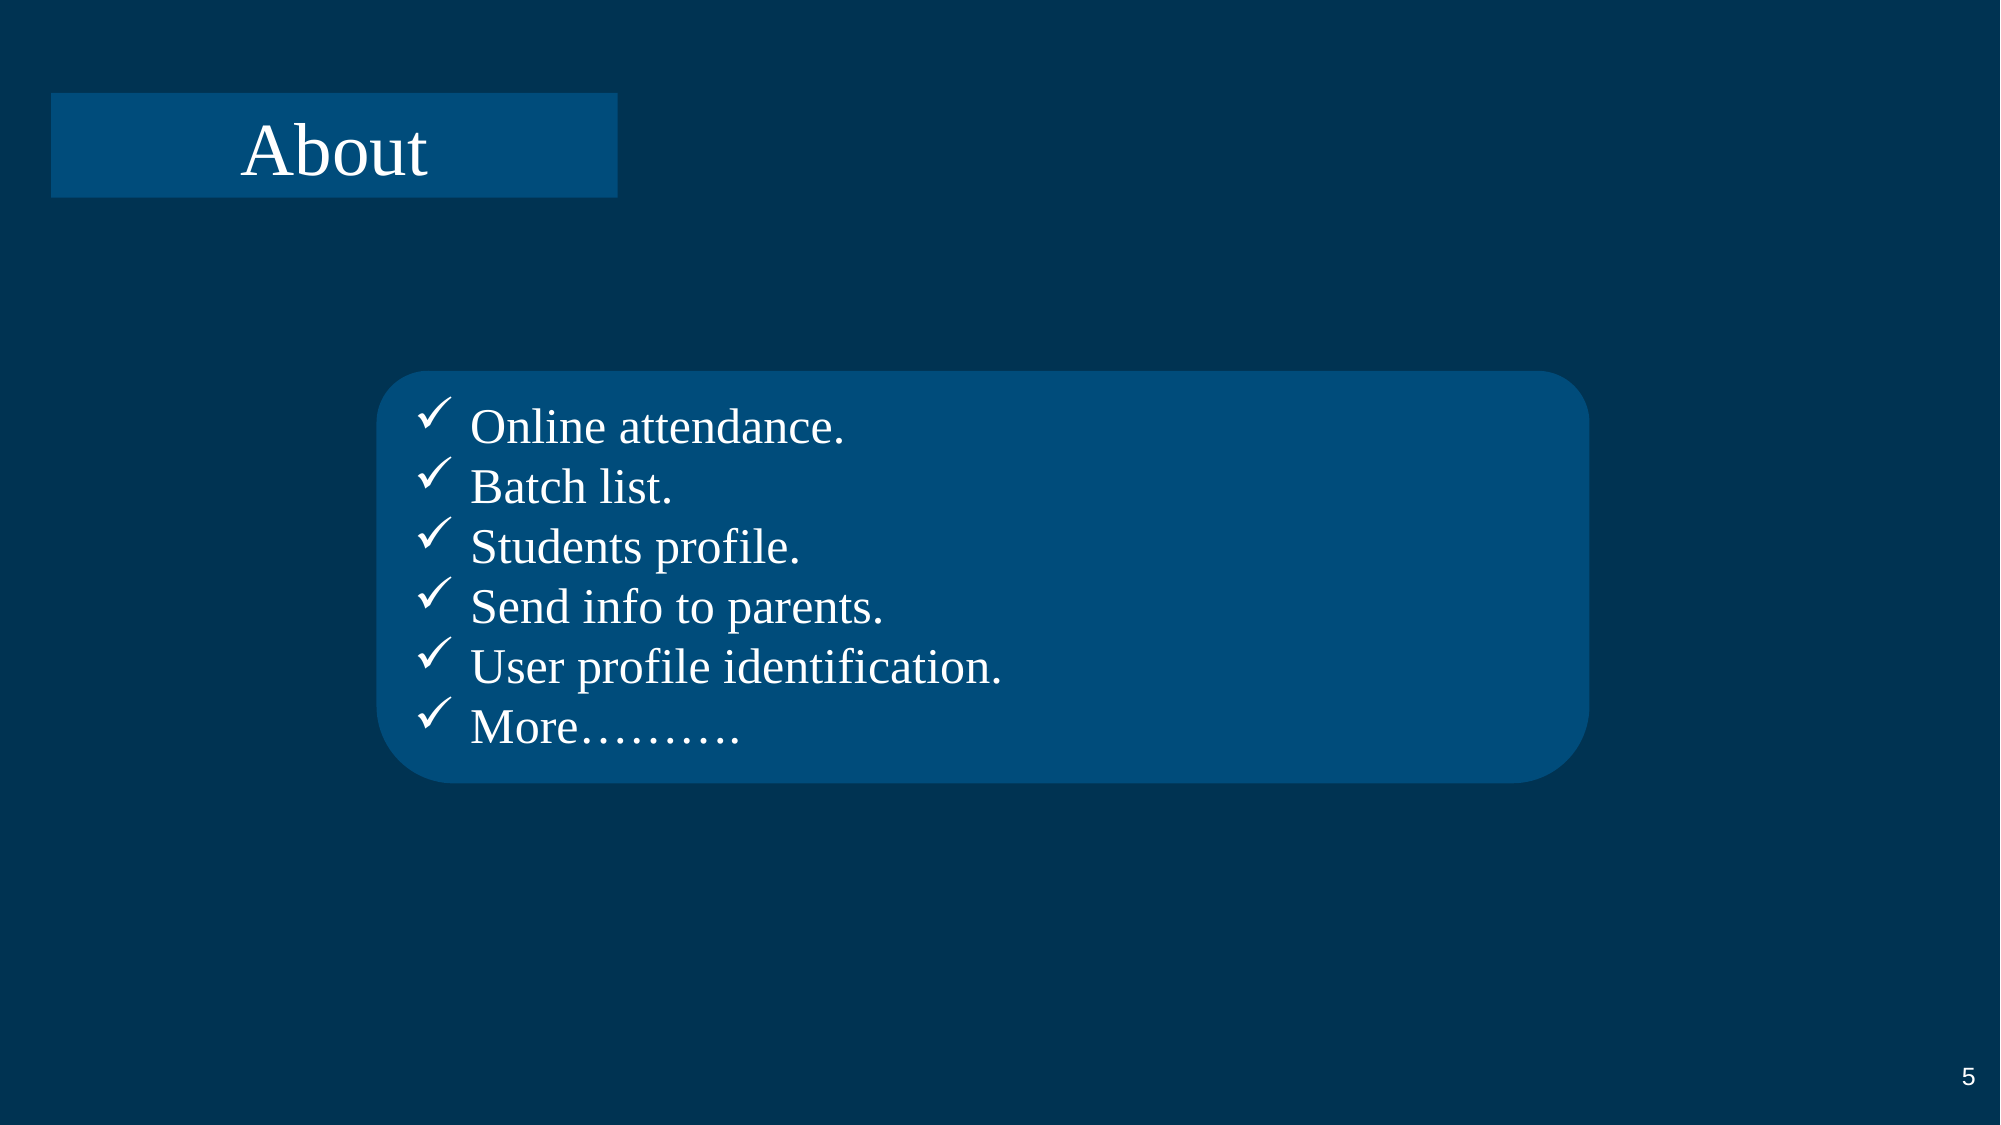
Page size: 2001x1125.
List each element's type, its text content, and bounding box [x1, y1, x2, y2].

text_box About [51, 92, 618, 198]
slide_number 5 [1574, 1037, 1991, 1113]
text_box Online attendance. Batch list. Students profile. Send info to parents. User profile identification. More………. [376, 370, 1590, 784]
